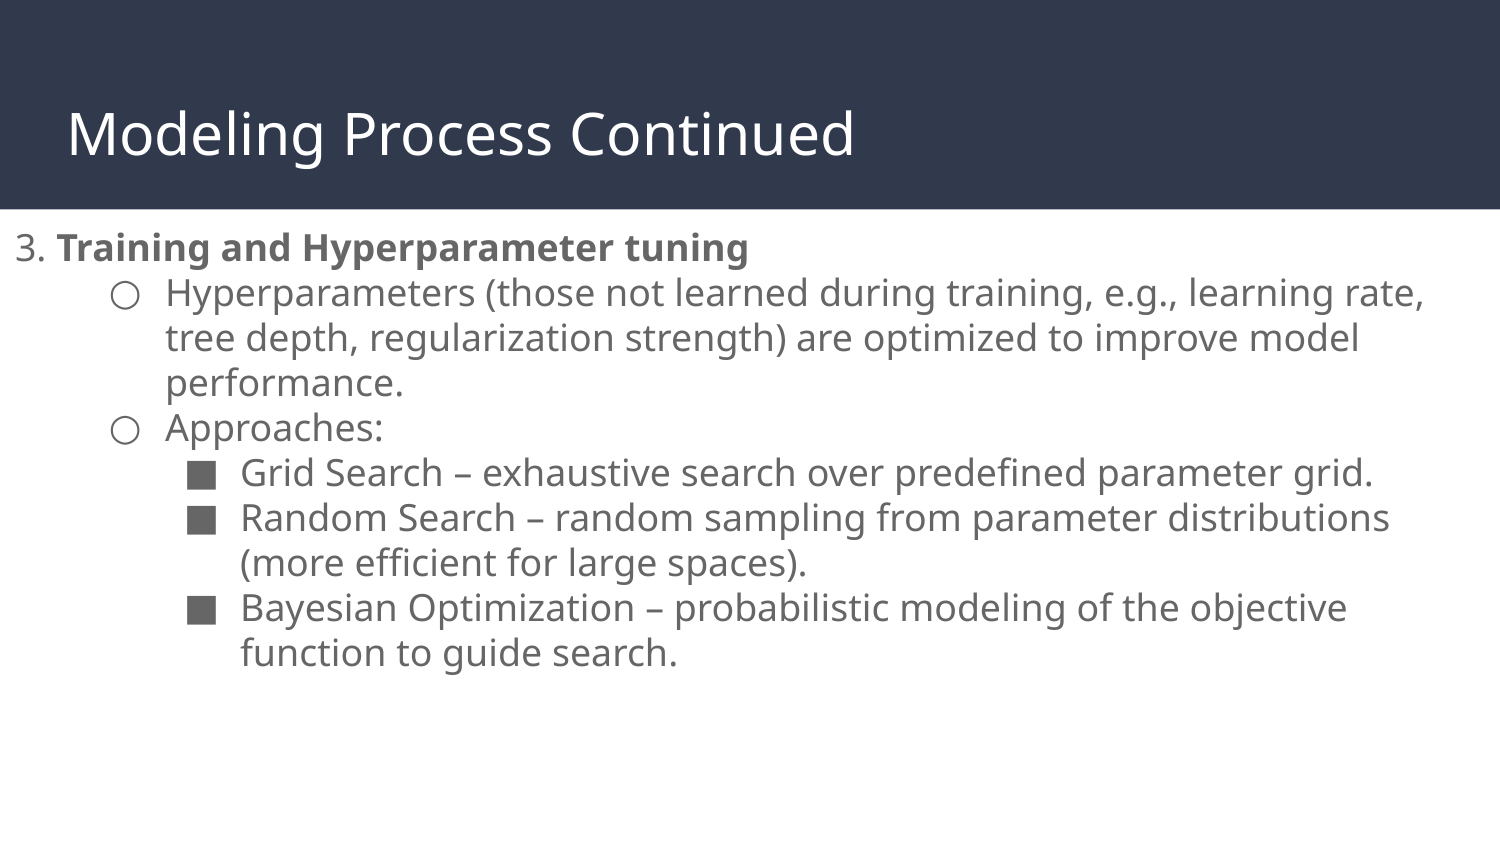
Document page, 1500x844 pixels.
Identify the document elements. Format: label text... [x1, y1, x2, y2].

text_box 3. Training and Hyperparameter tuning Hyperparameters (those not learned during training, e.g., learning rate, tree depth, regularization strength) are optimized to improve model performance. Approaches: Grid Search – exhaustive search over predefined parameter grid. Random Search – random sampling from parameter distributions (more efficient for large spaces). Bayesian Optimization – probabilistic modeling of the objective function to guide search. [0, 208, 1500, 741]
title Modeling Process Continued [51, 82, 1449, 185]
